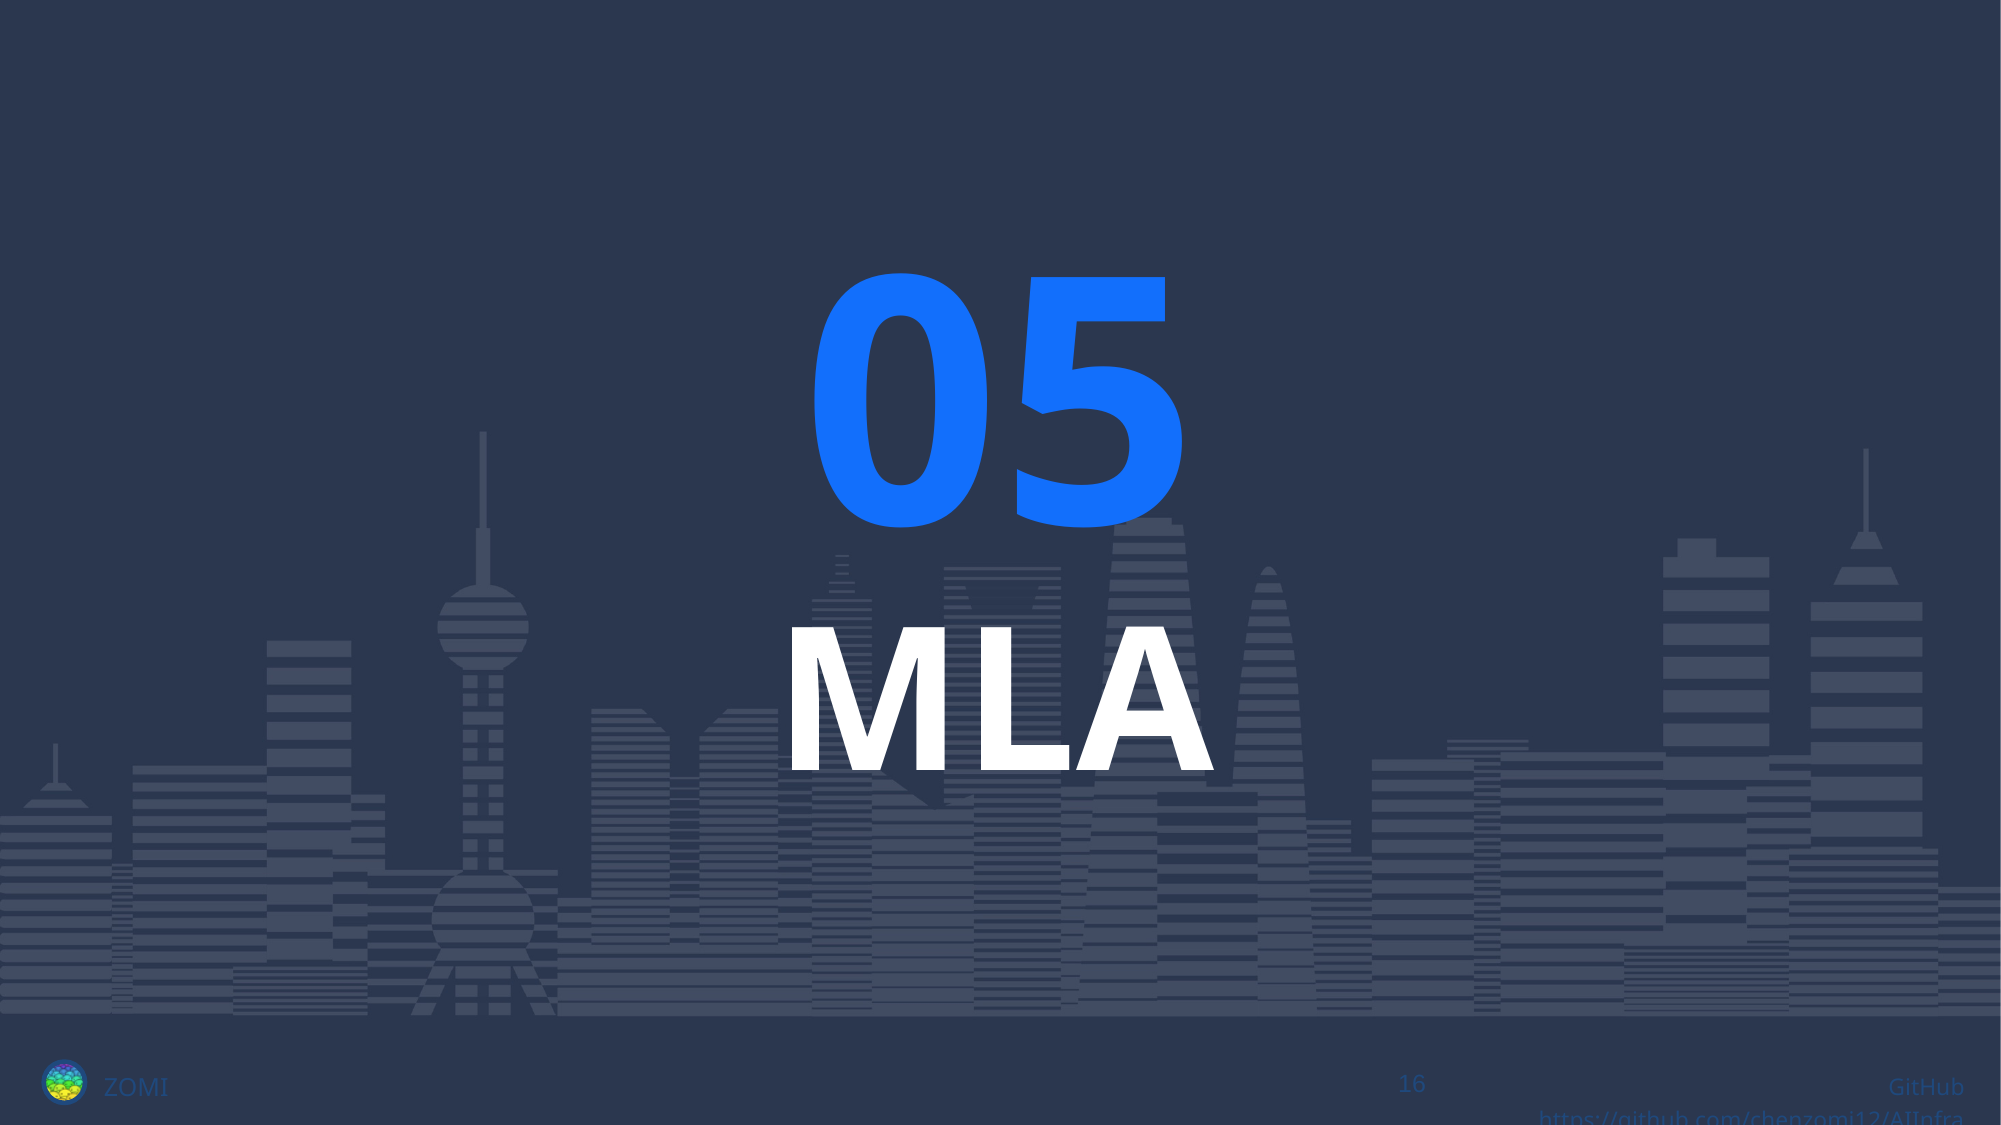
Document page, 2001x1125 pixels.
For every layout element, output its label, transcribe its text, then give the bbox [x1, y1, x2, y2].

picture [1816, 1117, 1824, 1125]
picture [1678, 1117, 1685, 1125]
picture [1831, 1117, 1837, 1125]
picture [1765, 1117, 1771, 1125]
picture [1650, 1117, 1656, 1125]
picture [1792, 1117, 1798, 1125]
picture [1923, 1117, 1929, 1125]
picture [0, 0, 2001, 1125]
picture [1724, 1117, 1730, 1125]
picture [1709, 1117, 1717, 1125]
picture [1542, 1117, 1548, 1125]
list MLA [79, 394, 1910, 986]
text_box 05 [787, 171, 1213, 394]
picture [1573, 1117, 1580, 1125]
picture [1620, 1117, 1627, 1125]
